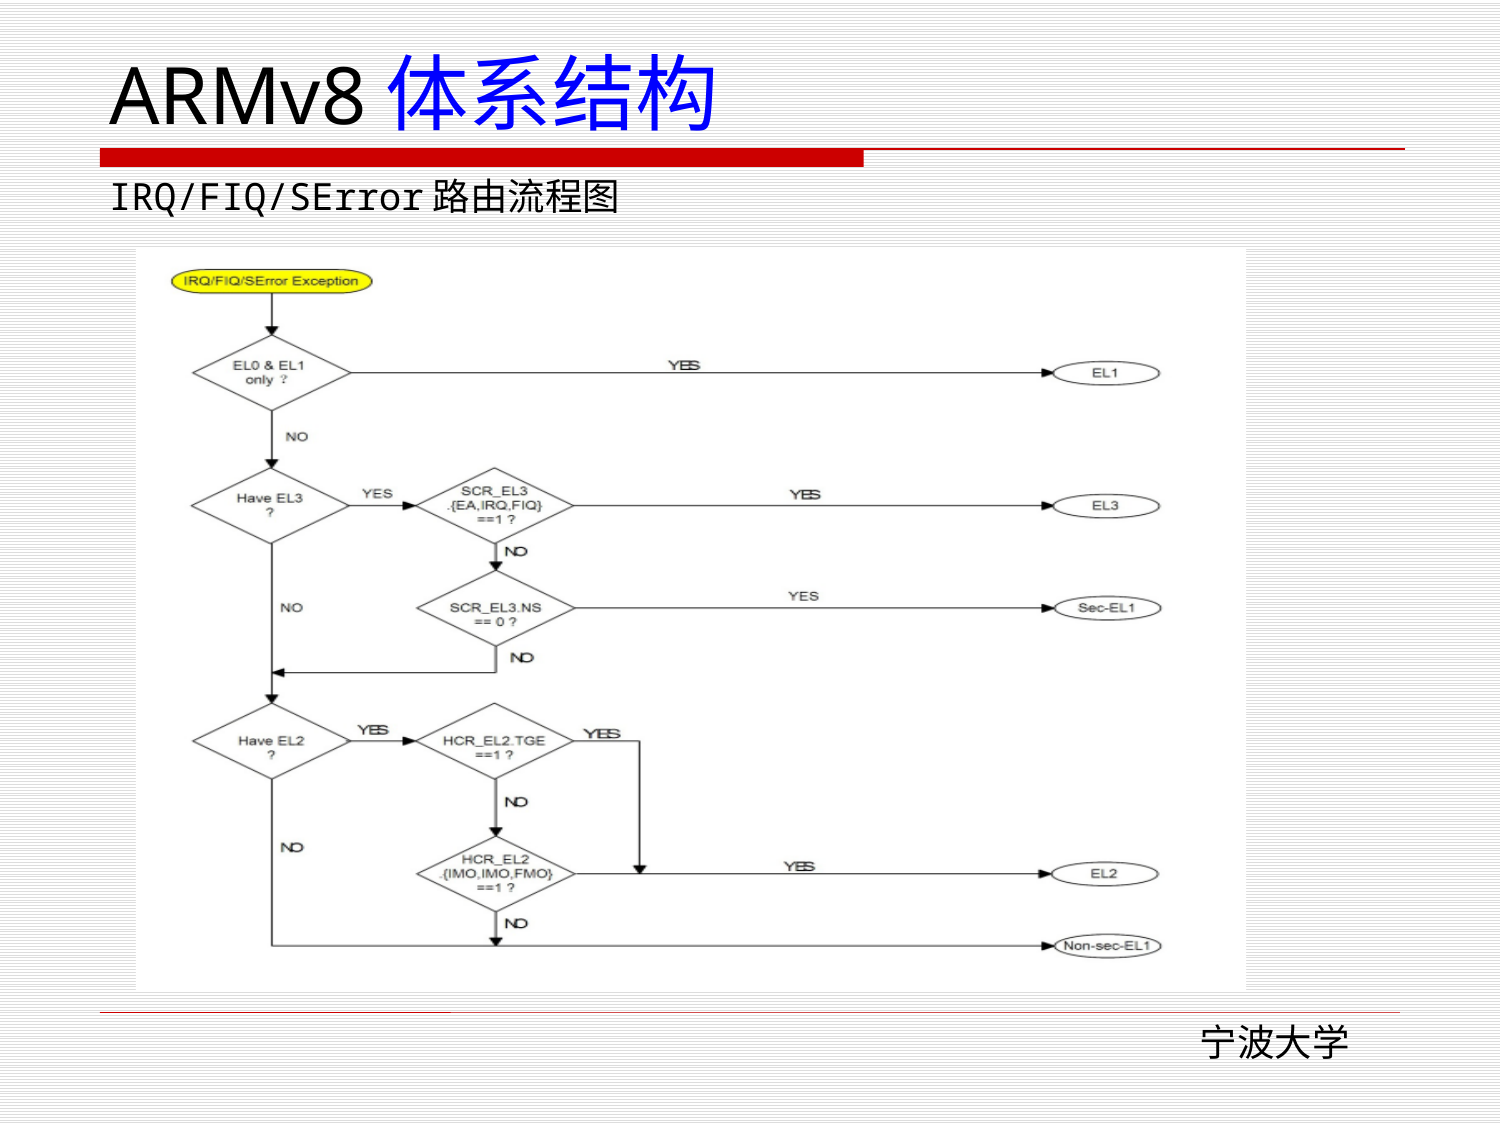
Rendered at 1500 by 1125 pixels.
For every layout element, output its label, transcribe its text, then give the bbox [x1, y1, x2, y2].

picture [135, 246, 1247, 992]
text_box IRQ/FIQ/SError路由流程图 [94, 165, 845, 226]
title ARMv8体系结构 [94, 50, 1407, 149]
